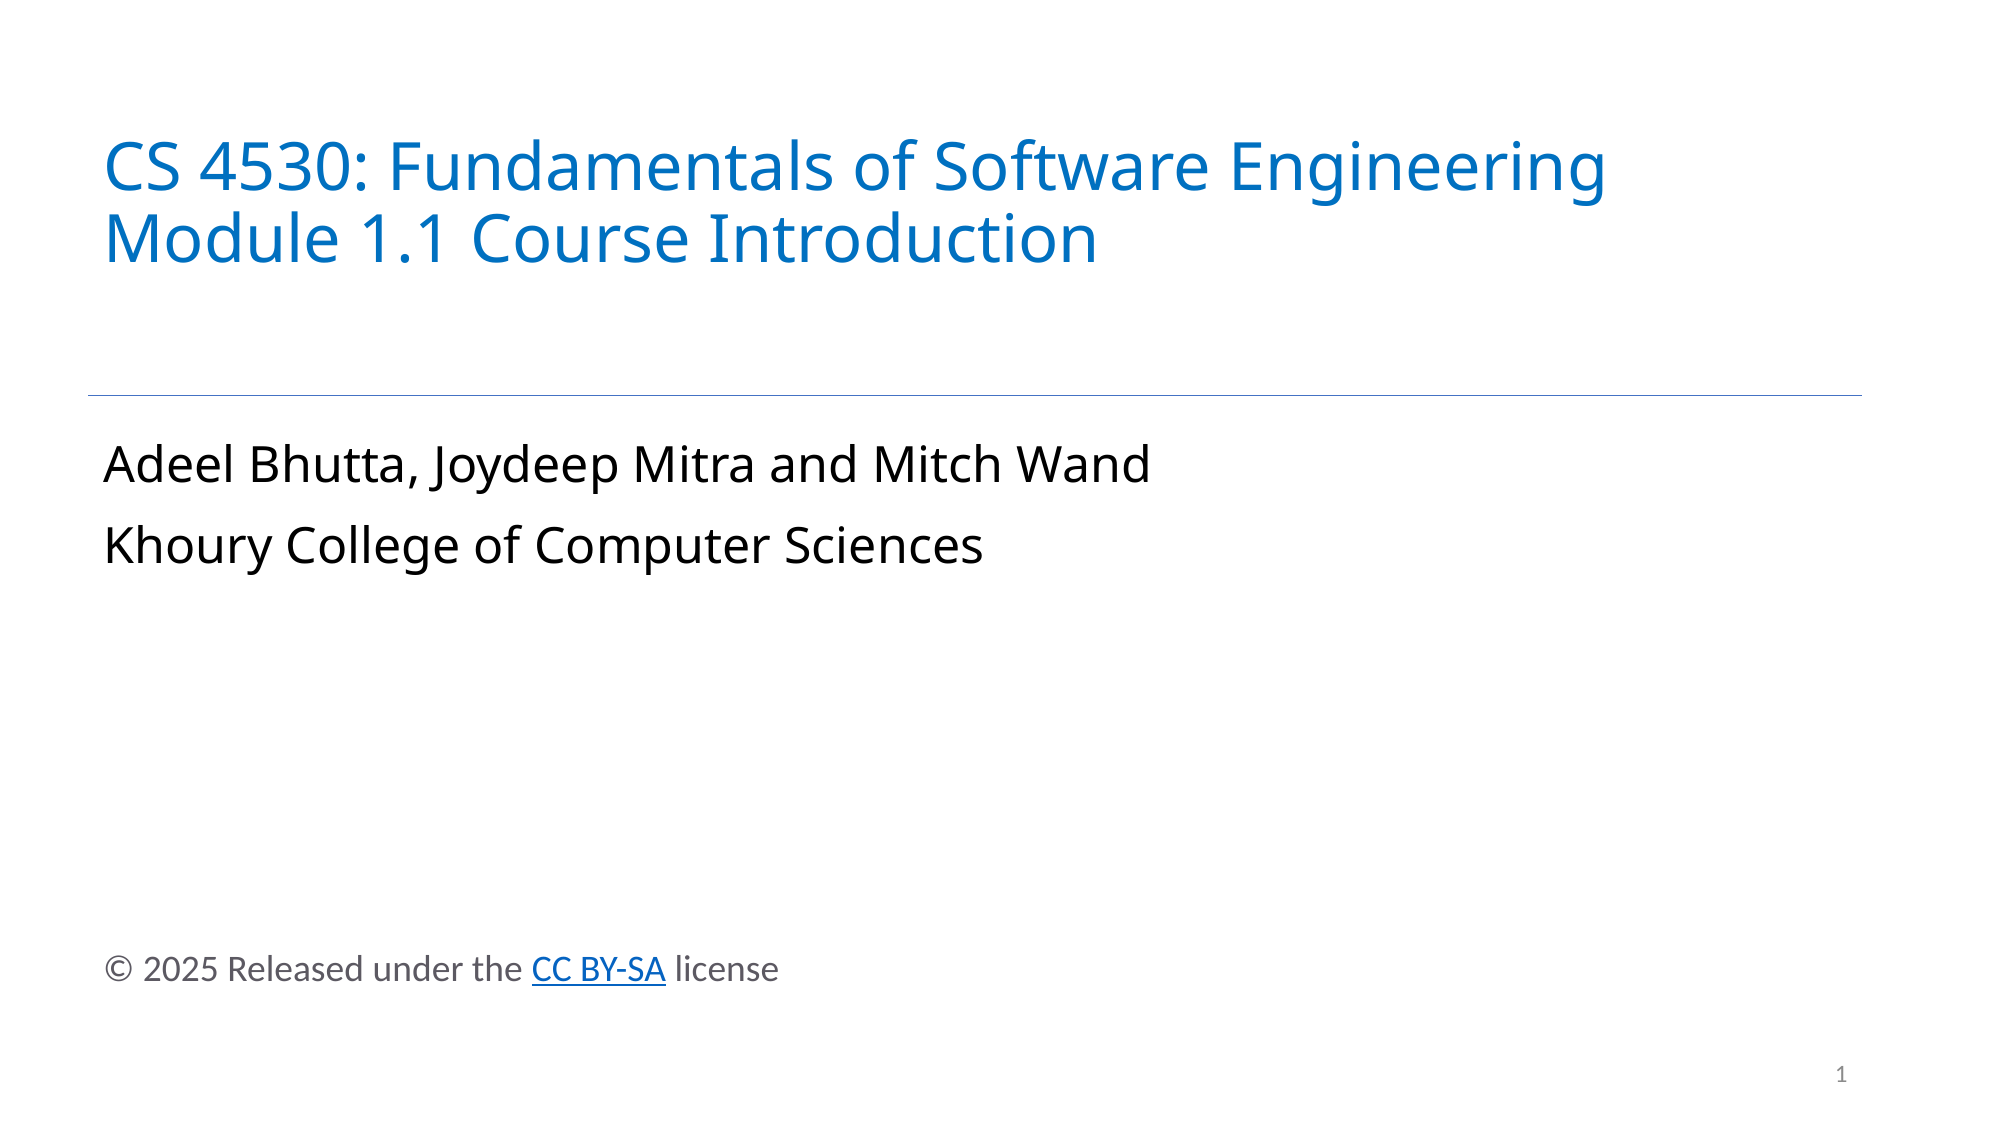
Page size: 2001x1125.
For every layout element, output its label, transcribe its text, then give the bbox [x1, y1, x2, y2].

text_box © 2025 Released under the CC BY-SA license [88, 936, 1089, 997]
slide_number 1 [1412, 1042, 1863, 1103]
subtitle Adeel Bhutta, Joydeep Mitra and Mitch Wand Khoury College of Computer Sciences [88, 424, 1863, 697]
title CS 4530: Fundamentals of Software Engineering Module 1.1 Course Introduction [88, 125, 1863, 373]
